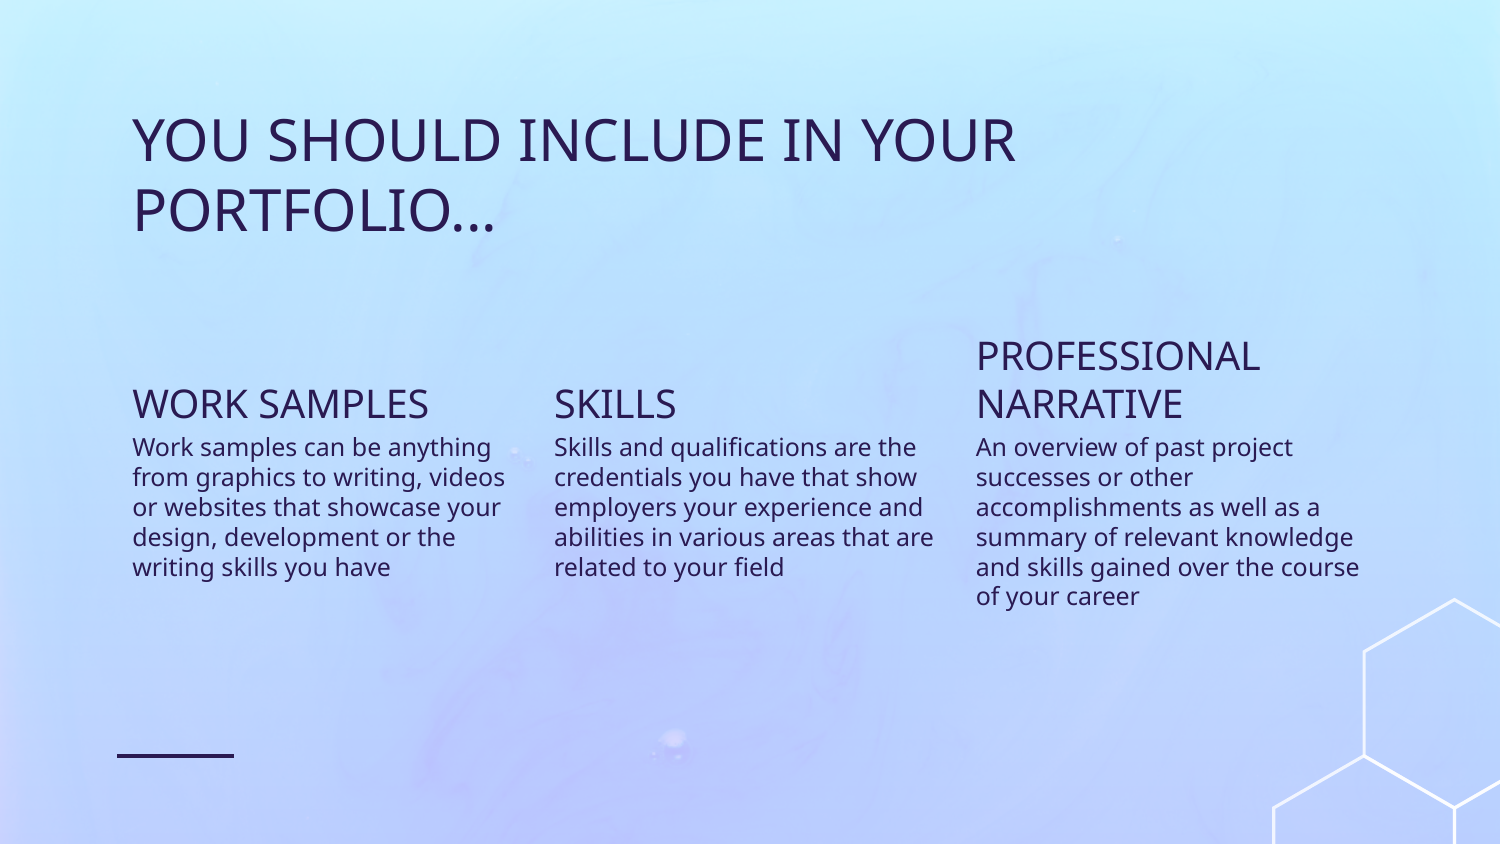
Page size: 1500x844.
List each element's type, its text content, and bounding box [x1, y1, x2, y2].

subtitle WORK SAMPLES [117, 319, 539, 416]
subtitle SKILLS [539, 319, 960, 416]
title YOU SHOULD INCLUDE IN YOUR PORTFOLIO... [117, 87, 1383, 262]
subtitle PROFESSIONAL NARRATIVE [960, 319, 1383, 416]
subtitle Skills and qualifications are the credentials you have that show employers your experience and abilities in various areas that are related to your field [539, 416, 960, 624]
subtitle Work samples can be anything from graphics to writing, videos or websites that showcase your design, development or the writing skills you have [117, 416, 539, 624]
subtitle An overview of past project successes or other accomplishments as well as a summary of relevant knowledge and skills gained over the course of your career [960, 416, 1383, 624]
